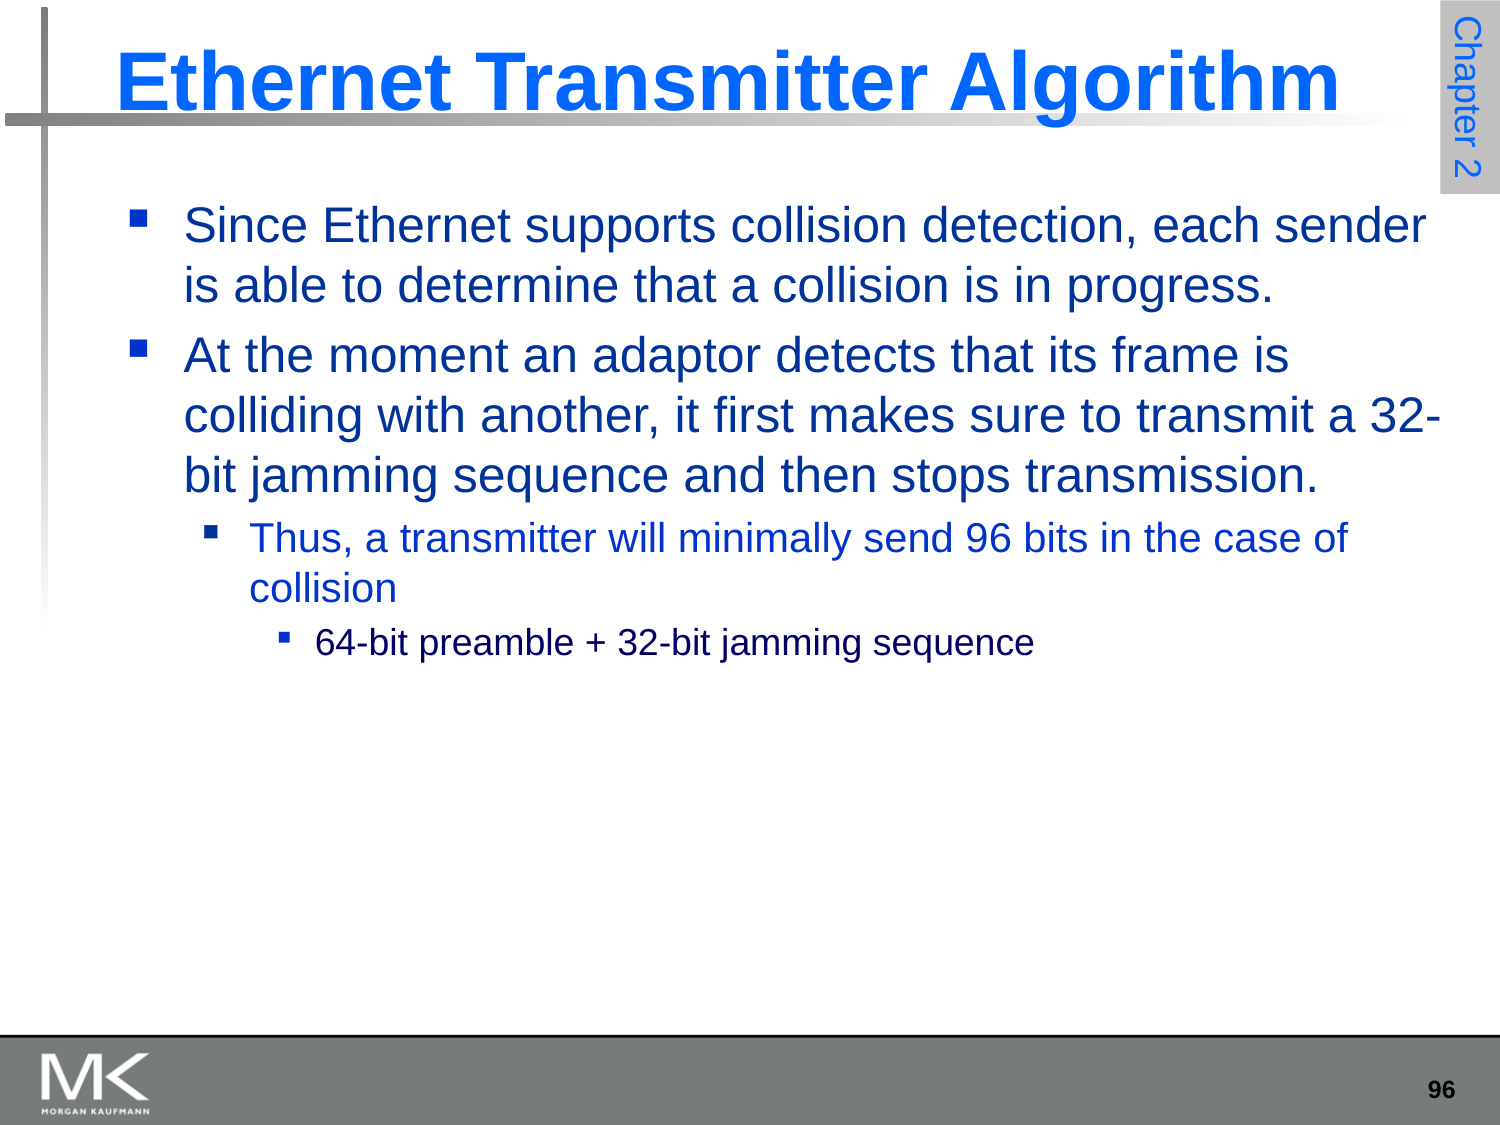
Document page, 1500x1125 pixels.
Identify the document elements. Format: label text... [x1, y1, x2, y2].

list Since Ethernet supports collision detection, each sender is able to determine that a collision is in progress. At the moment an adaptor detects that its frame is colliding with another, it first makes sure to transmit a 32-bit jamming sequence and then stops transmission. Thus, a transmitter will minimally send 96 bits in the case of collision 64-bit preamble + 32-bit jamming sequence [112, 184, 1469, 1024]
picture [29, 1046, 160, 1123]
title Ethernet Transmitter Algorithm [100, 17, 1459, 135]
